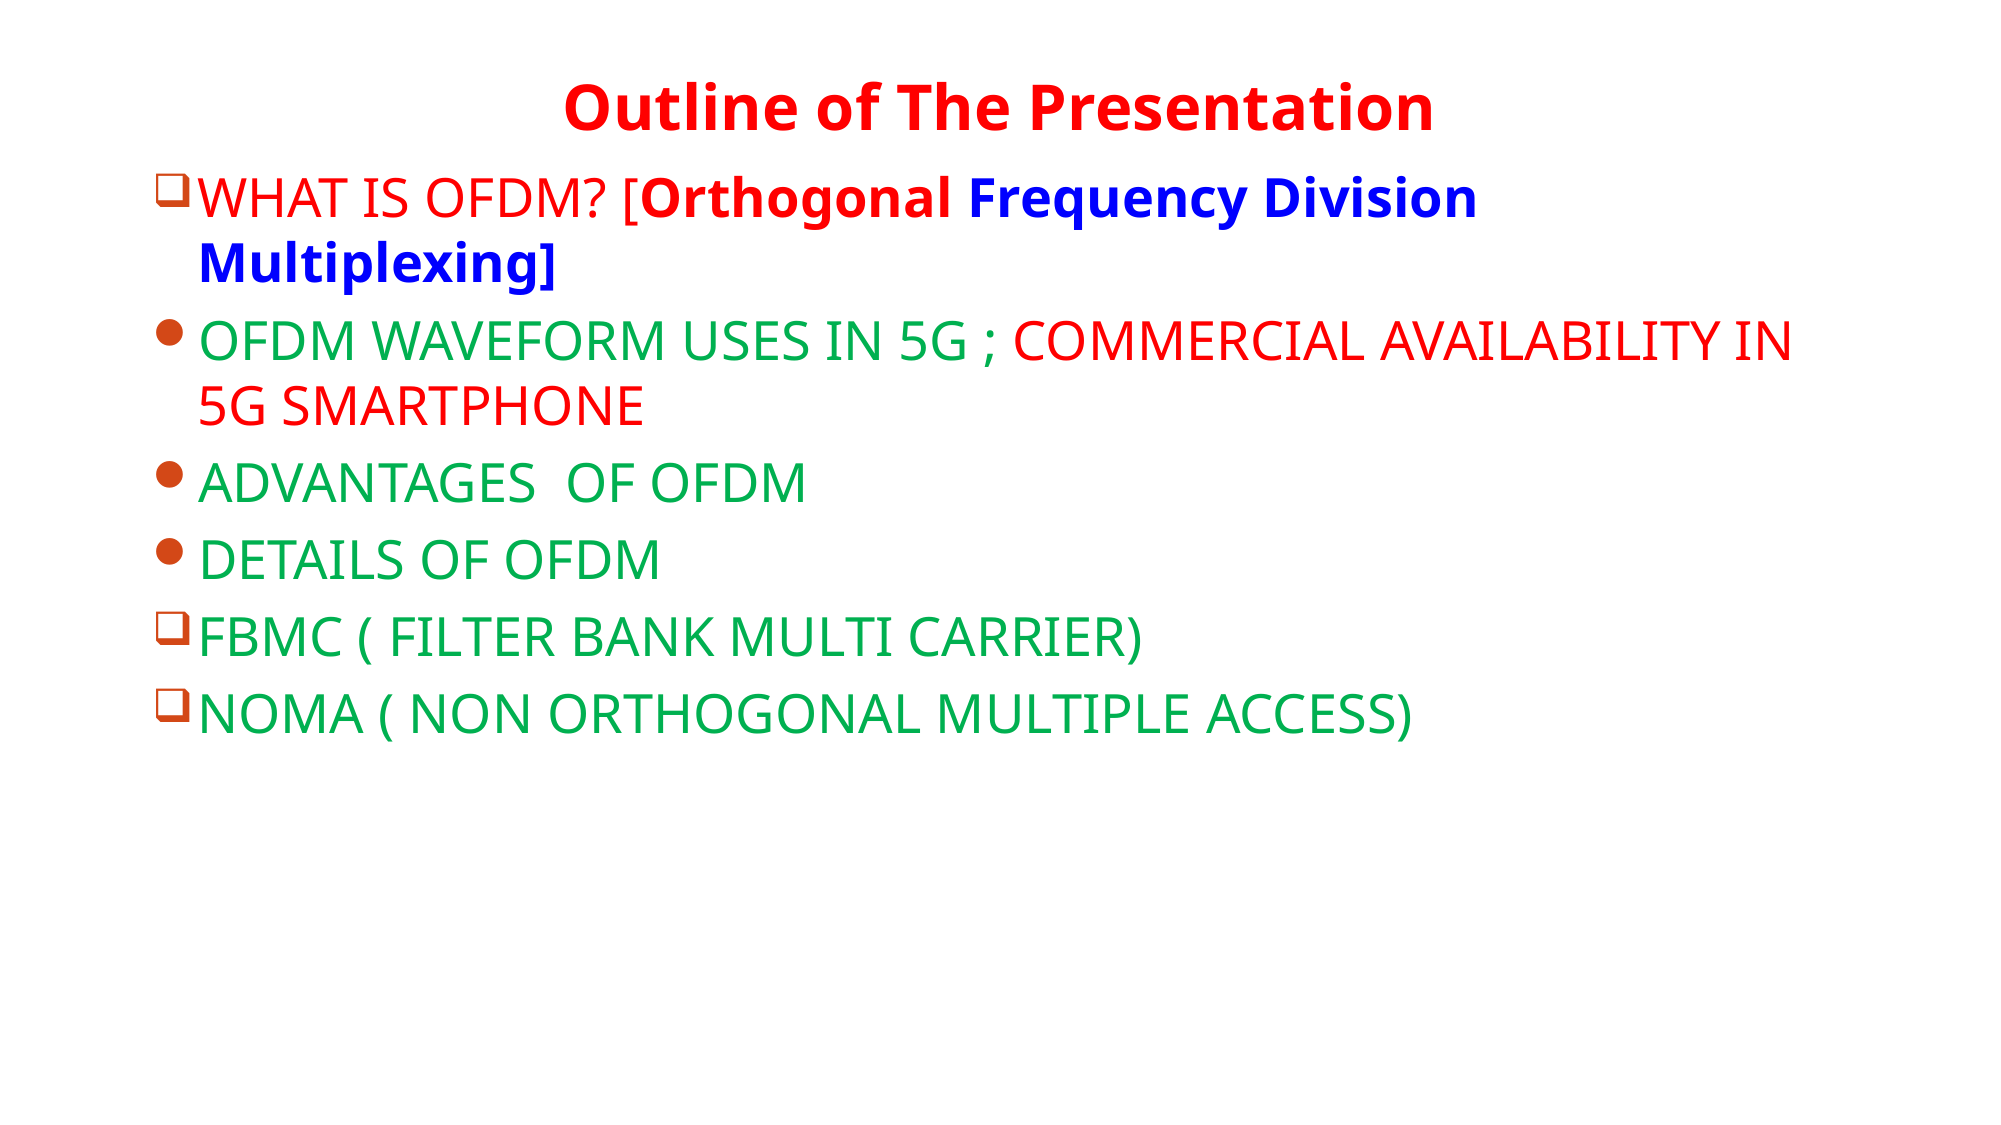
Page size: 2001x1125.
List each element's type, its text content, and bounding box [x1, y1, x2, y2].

title Outline of The Presentation [137, 59, 1863, 155]
list What is OFDM? [Orthogonal Frequency Division Multiplexing] OFDM WAVEFORM Uses in 5G ; COMMERCIAL AVAILABILITY in 5G SMARTPHONE ADVANTAGES of OFDM DETAILS of OFDM FBMC ( Filter Bank Multi Carrier) NOMA ( Non Orthogonal multiple Access) [137, 155, 1863, 1014]
